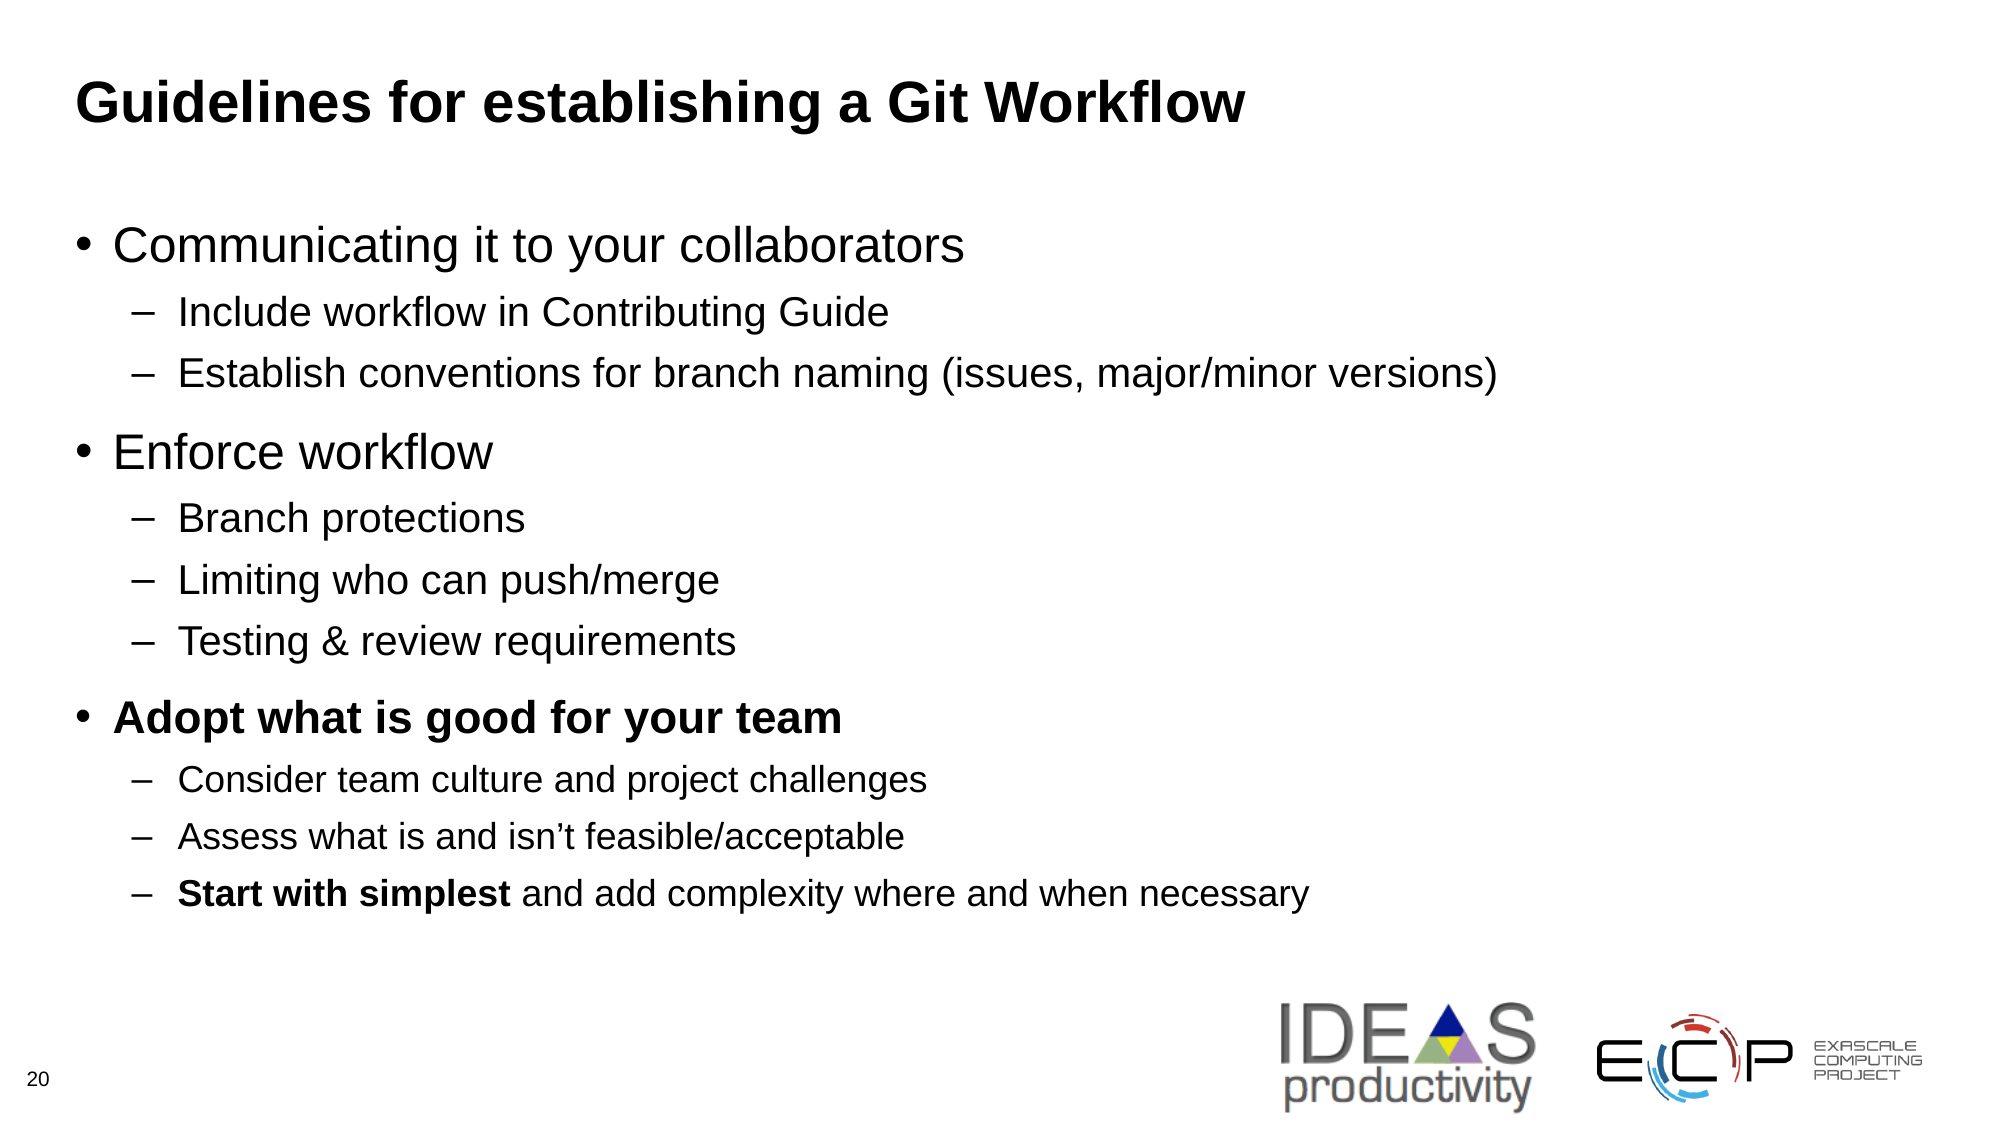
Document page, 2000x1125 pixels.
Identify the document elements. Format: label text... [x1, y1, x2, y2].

picture [1280, 1002, 1537, 1114]
title Guidelines for establishing a Git Workflow [59, 67, 1926, 218]
picture [1597, 1014, 1922, 1103]
list Communicating it to your collaborators Include workflow in Contributing Guide Establish conventions for branch naming (issues, major/minor versions) Enforce workflow Branch protections Limiting who can push/merge Testing & review requirements Adopt what is good for your team Consider team culture and project challenges Assess what is and isn’t feasible/acceptable Start with simplest and add complexity where and when necessary [59, 211, 1759, 877]
